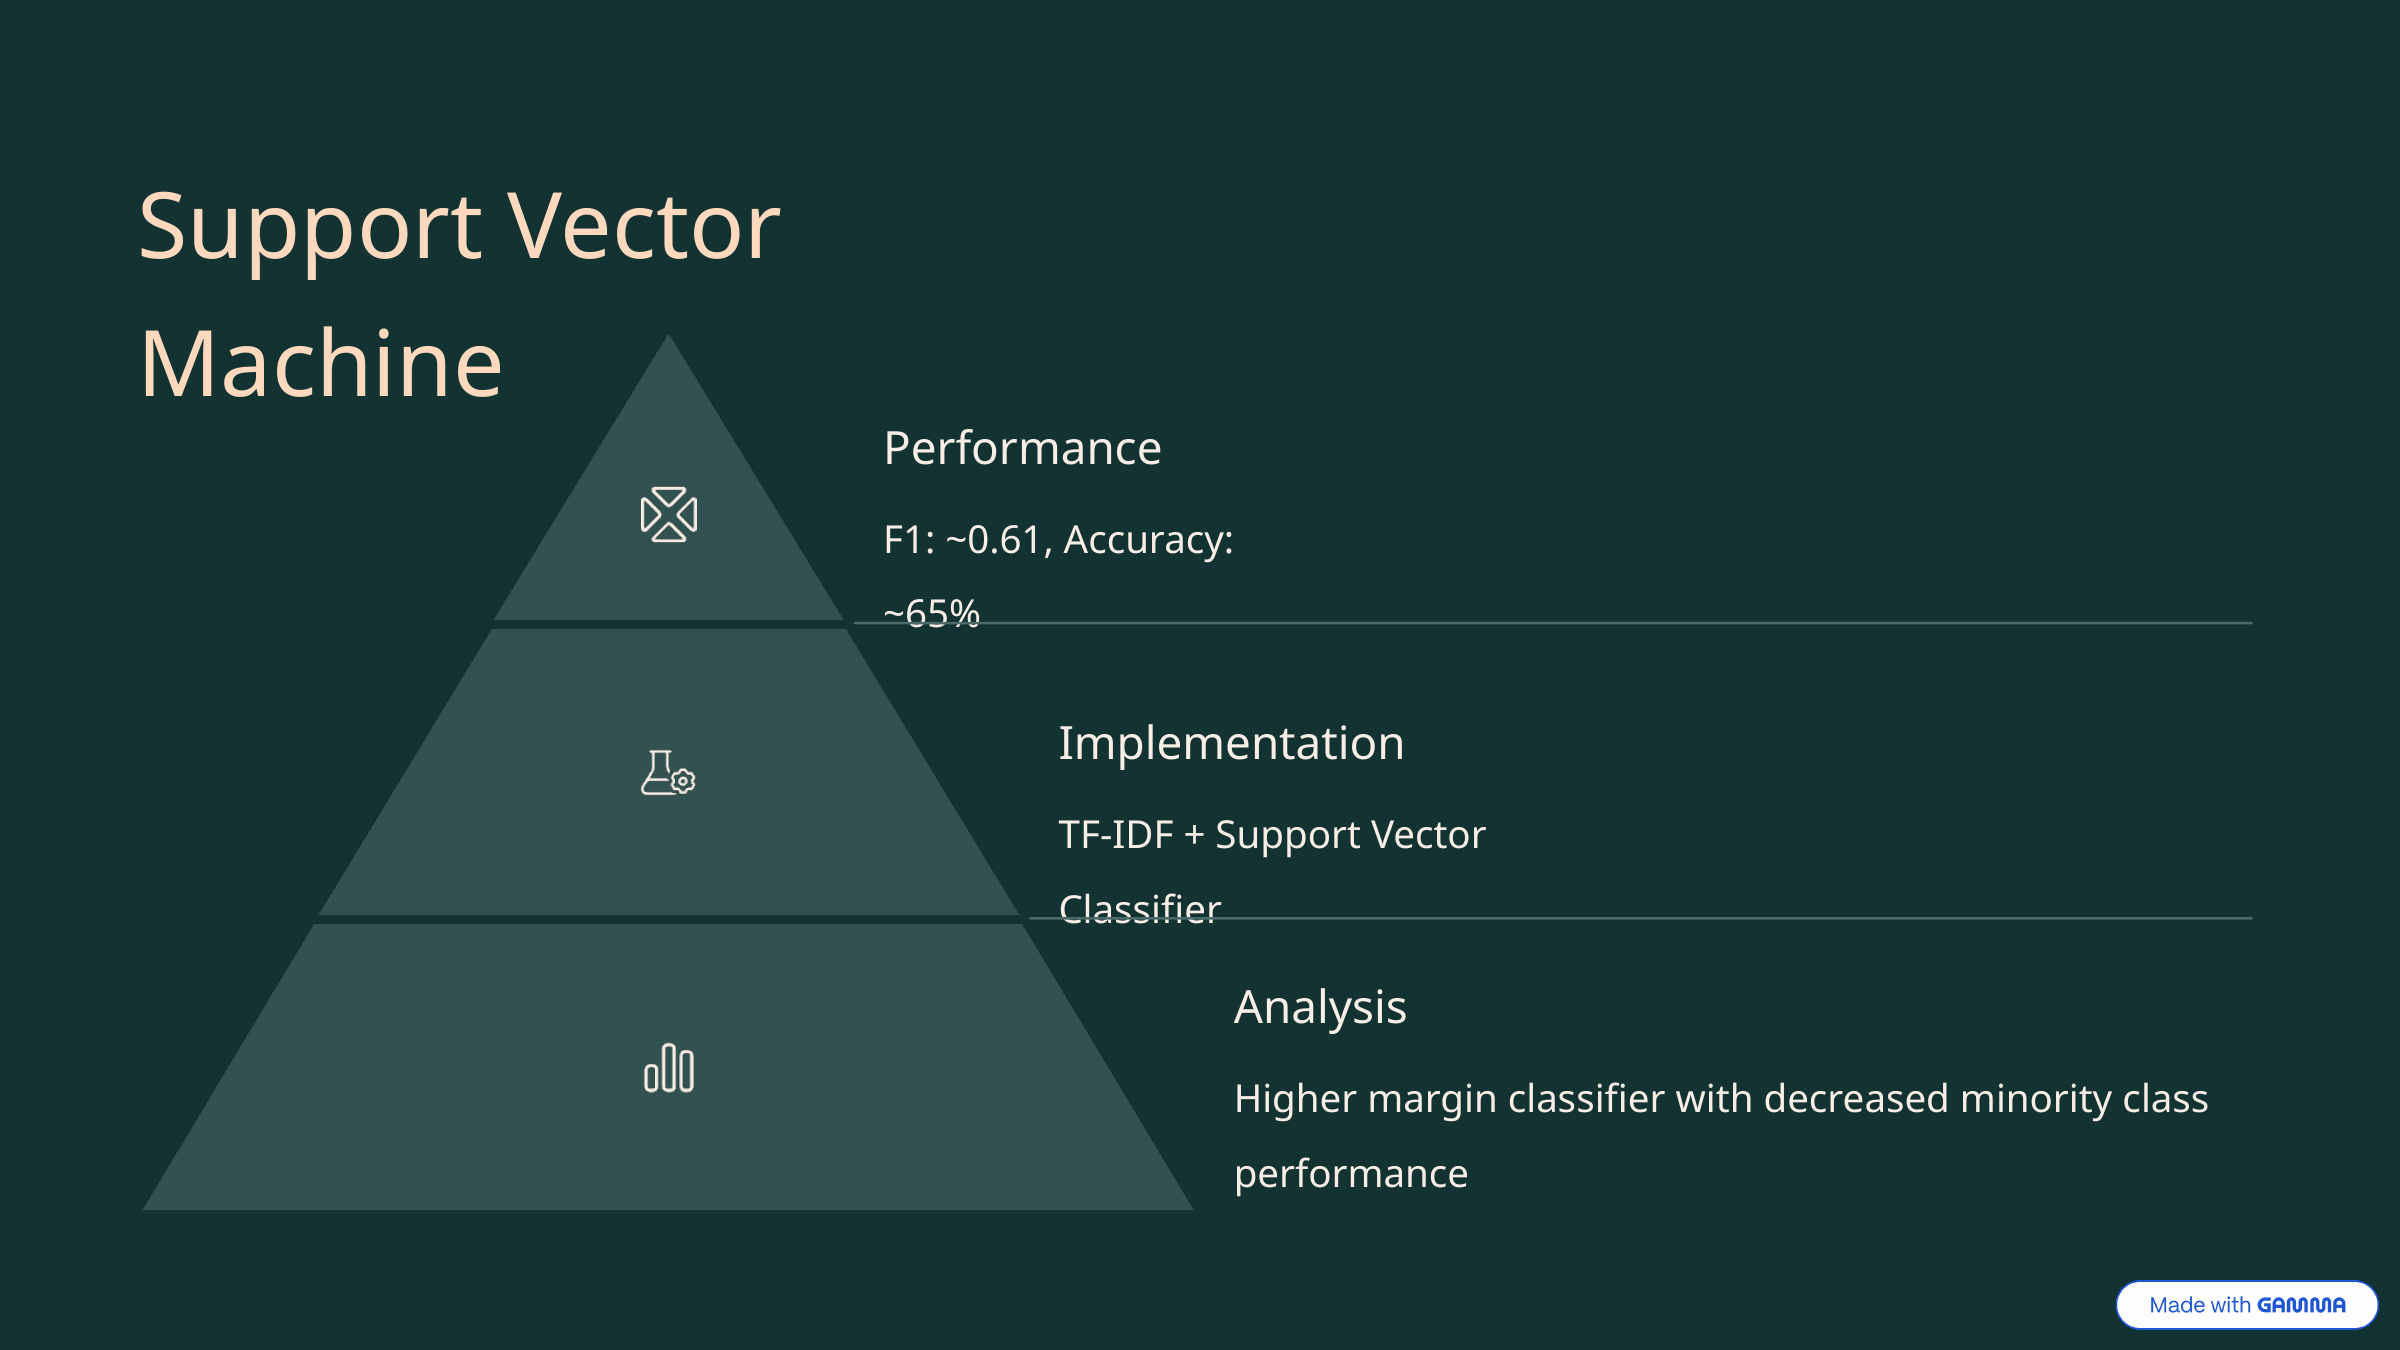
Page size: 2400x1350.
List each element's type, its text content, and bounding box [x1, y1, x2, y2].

text_box TF-IDF + Support Vector Classifier [1058, 781, 1657, 844]
text_box Analysis [1233, 963, 1696, 1022]
picture [493, 333, 845, 620]
text_box F1: ~0.61, Accuracy: ~65% [883, 485, 1315, 549]
text_box Higher margin classifier with decreased minority class performance [1233, 1045, 2224, 1171]
picture [2106, 1271, 2389, 1339]
text_box Support Vector Machine [137, 139, 1149, 256]
text_box Implementation [1058, 699, 1521, 758]
picture [317, 628, 1020, 915]
picture [142, 924, 1195, 1211]
text_box [853, 621, 2253, 625]
text_box Performance [883, 404, 1315, 463]
